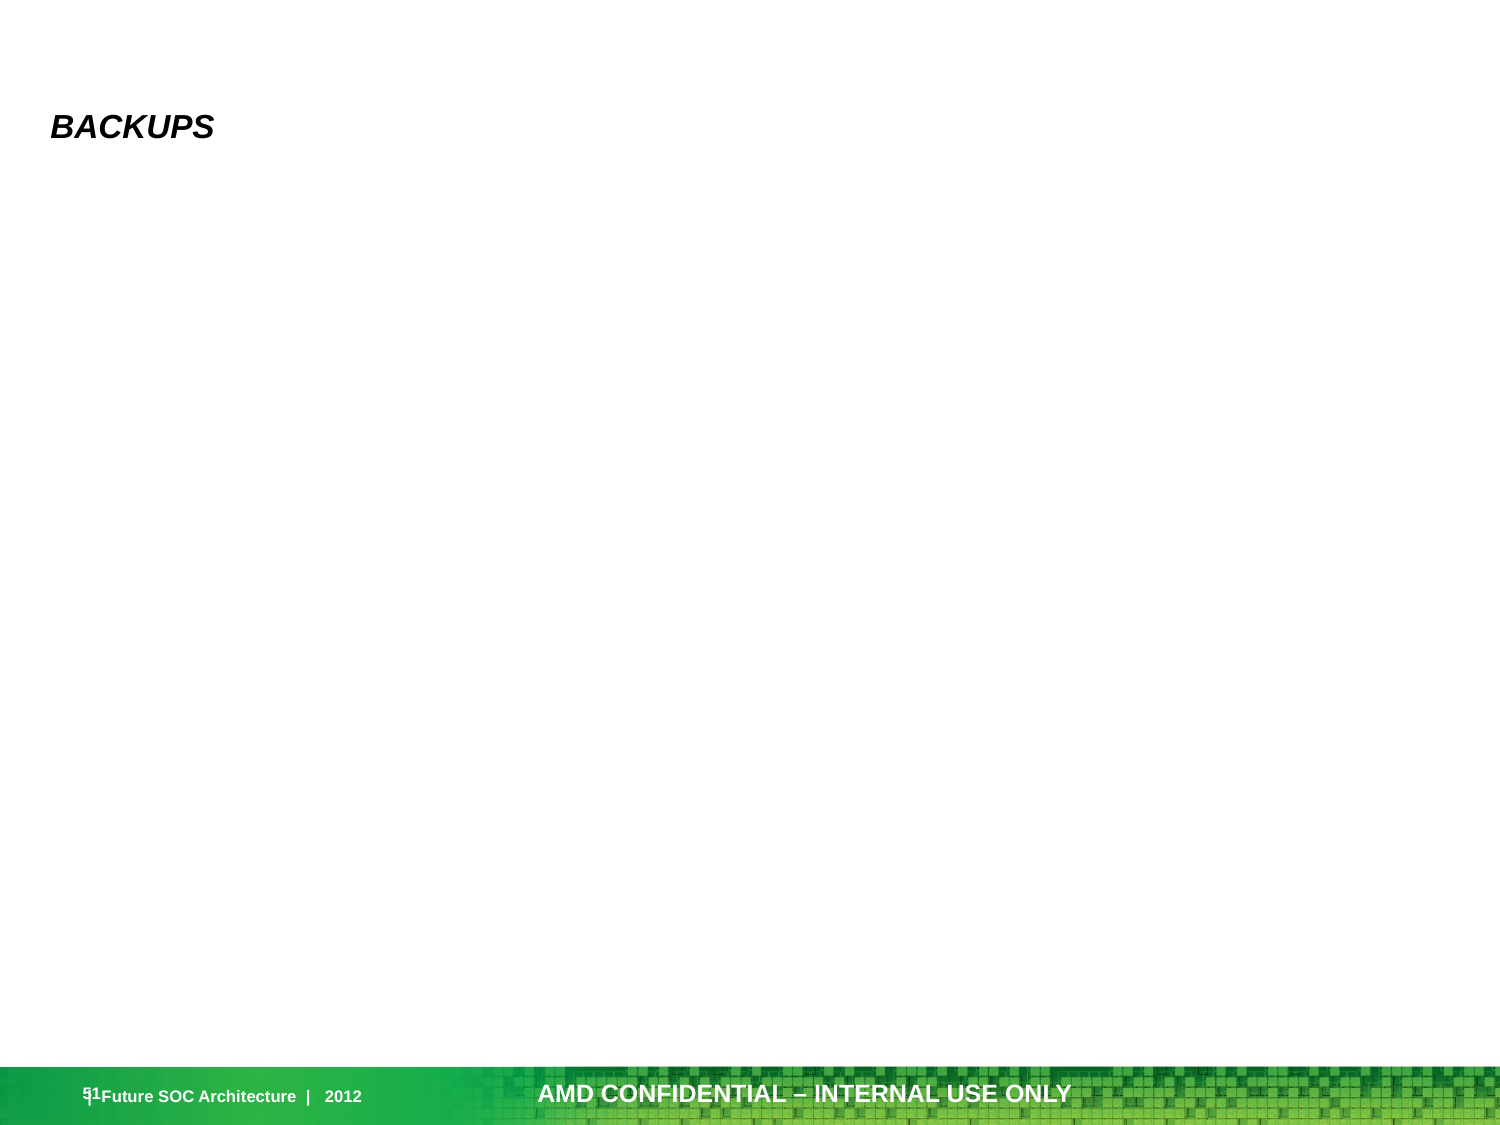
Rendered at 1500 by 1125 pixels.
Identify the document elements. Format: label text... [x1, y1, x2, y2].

title BACKUPS [50, 104, 1446, 210]
picture [0, 0, 1500, 1125]
